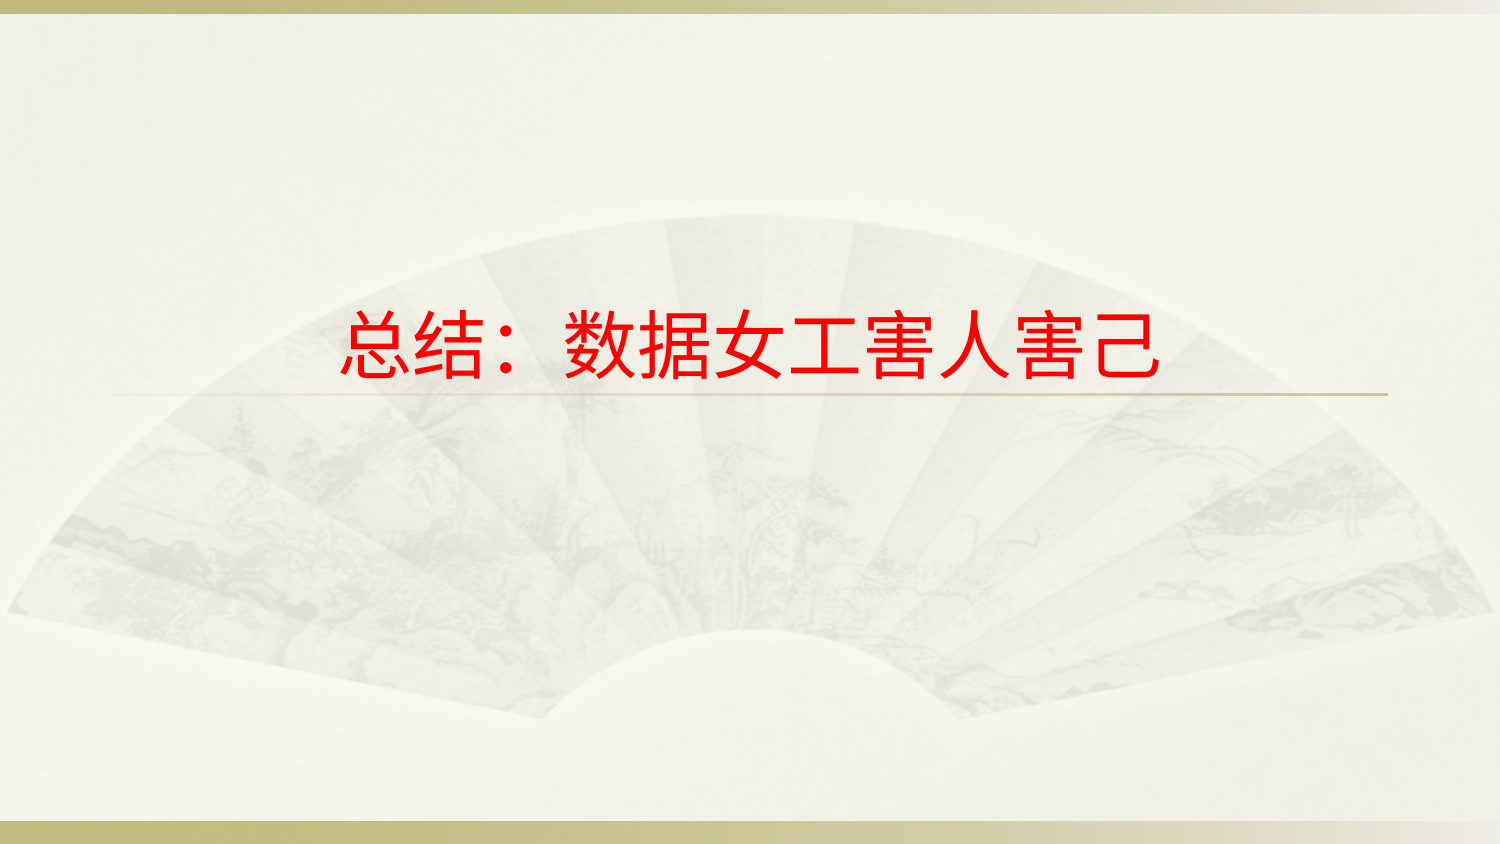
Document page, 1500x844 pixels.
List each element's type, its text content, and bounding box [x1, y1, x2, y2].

title 总结：数据女工害人害己 [112, 206, 1388, 396]
